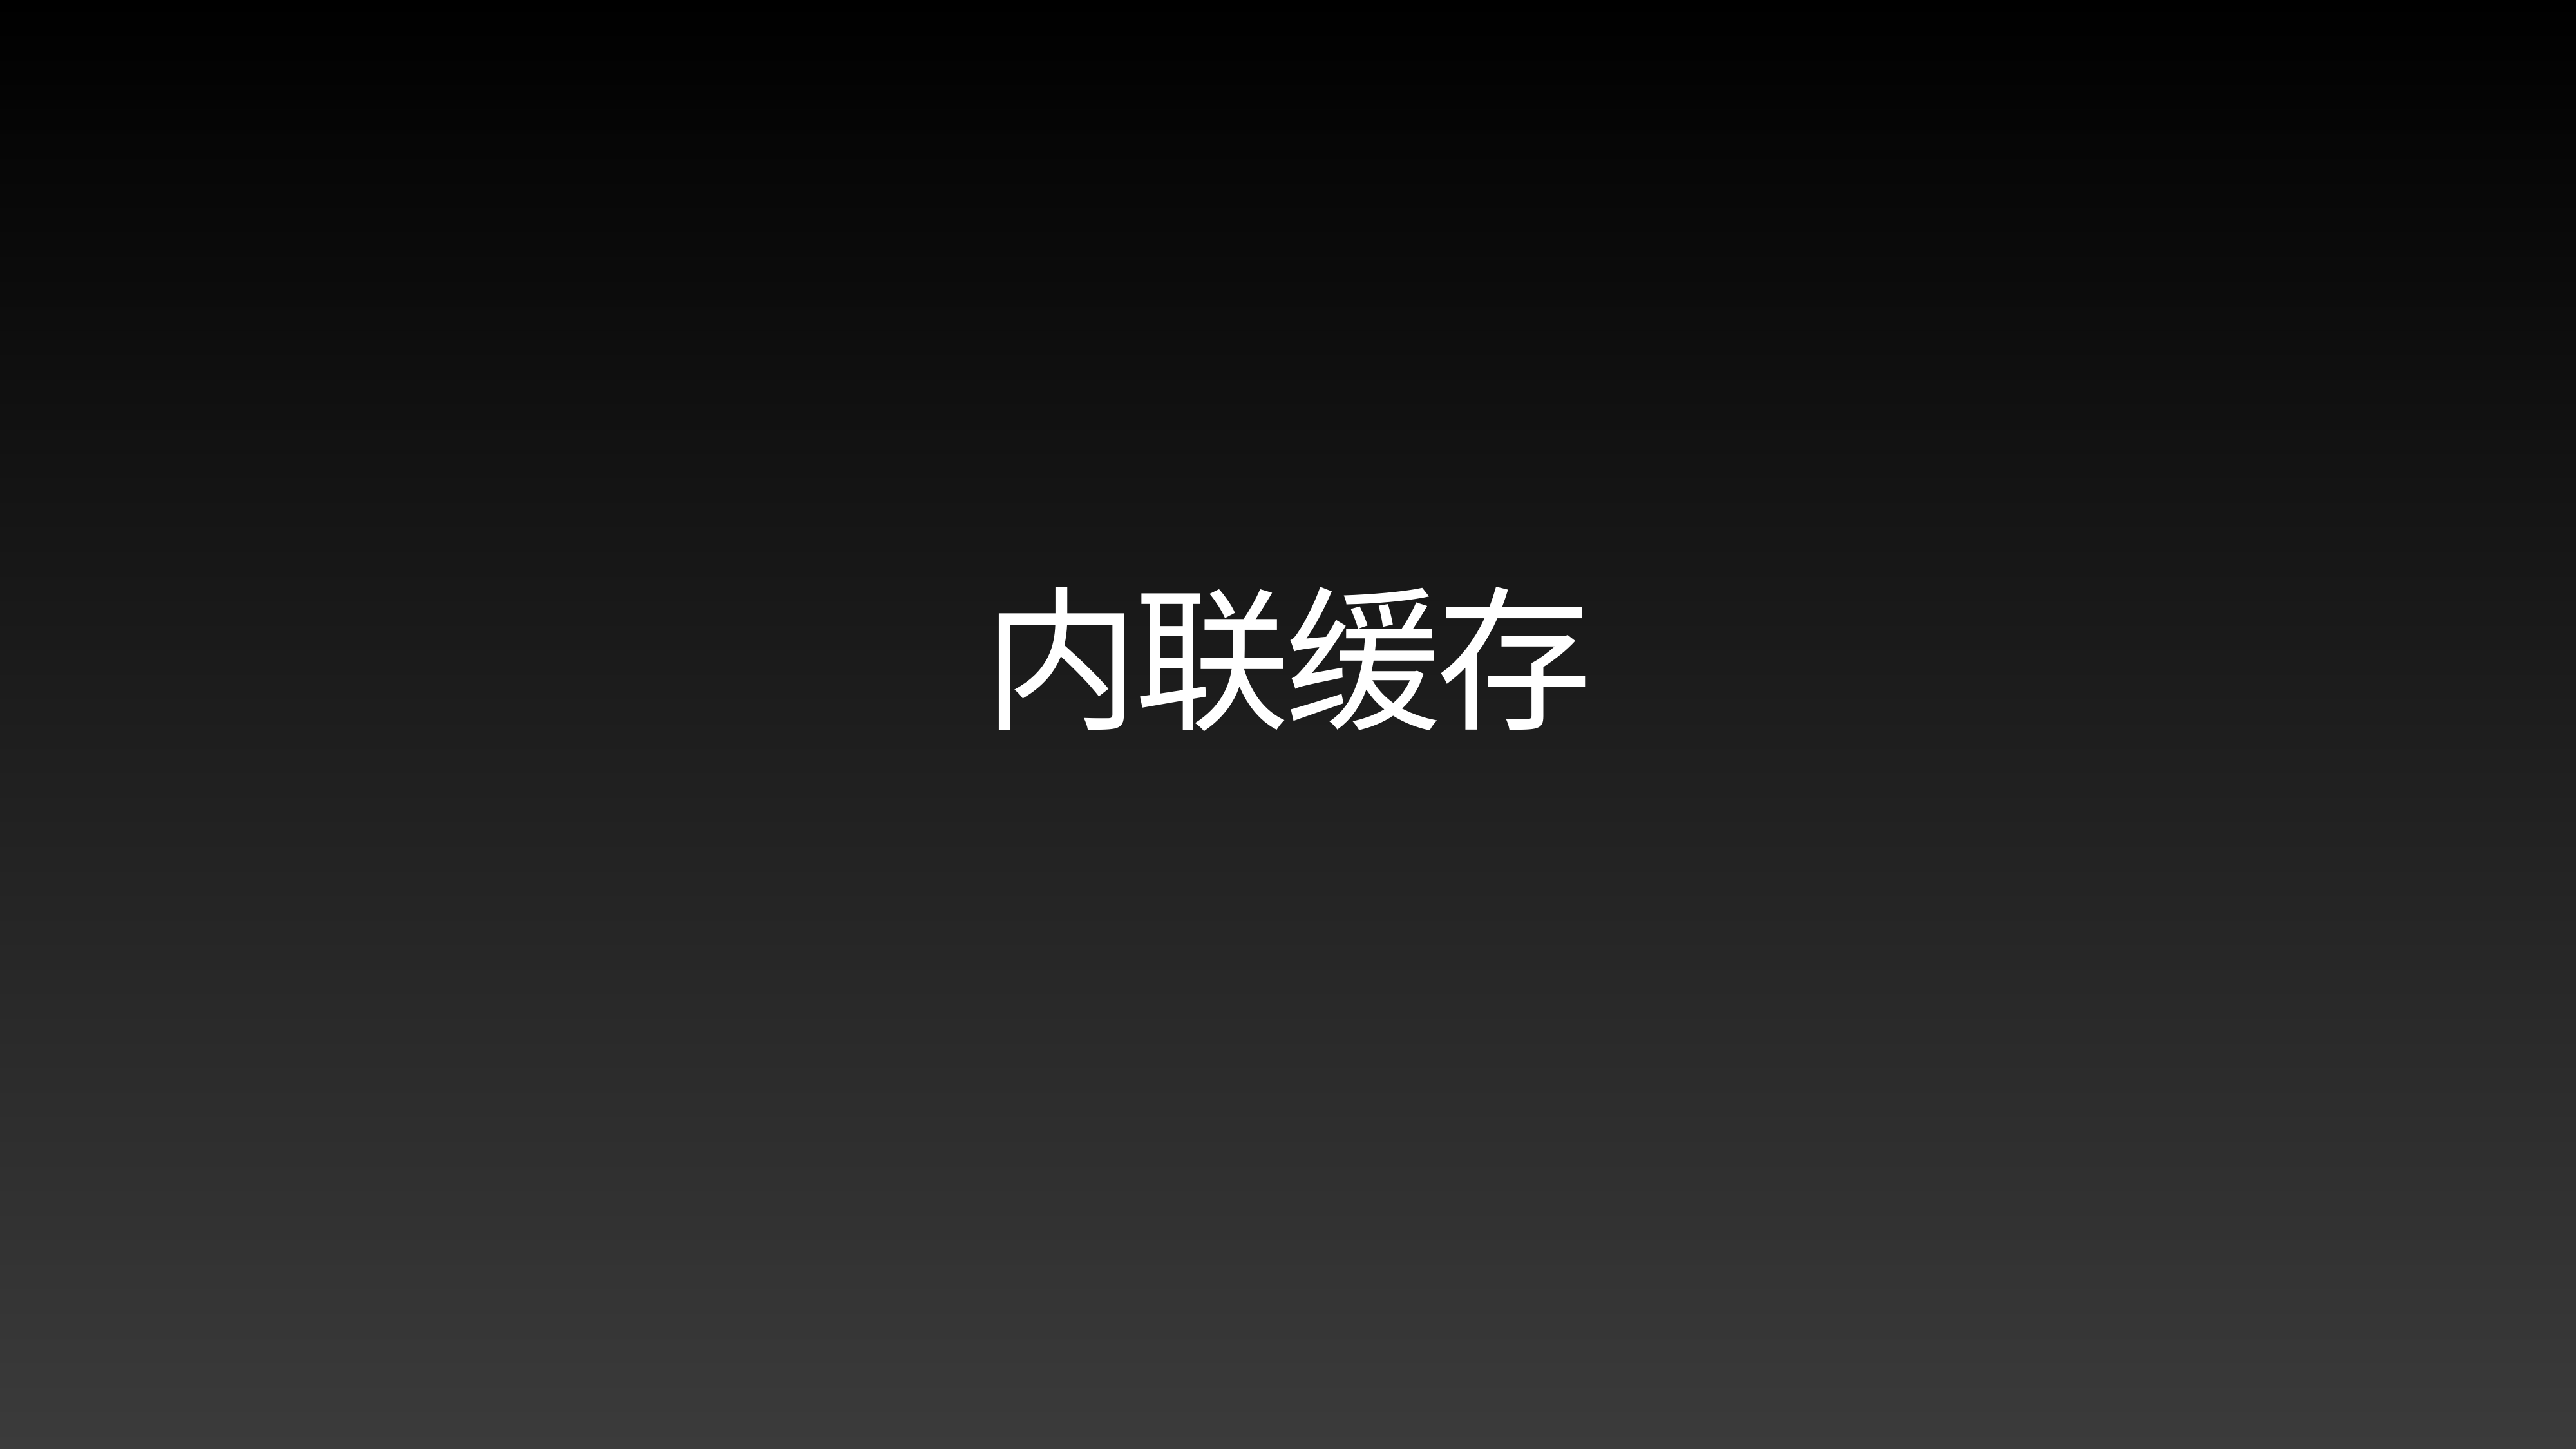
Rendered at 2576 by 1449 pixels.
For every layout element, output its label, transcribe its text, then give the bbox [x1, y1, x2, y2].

title 内联缓存 [133, 347, 2443, 757]
